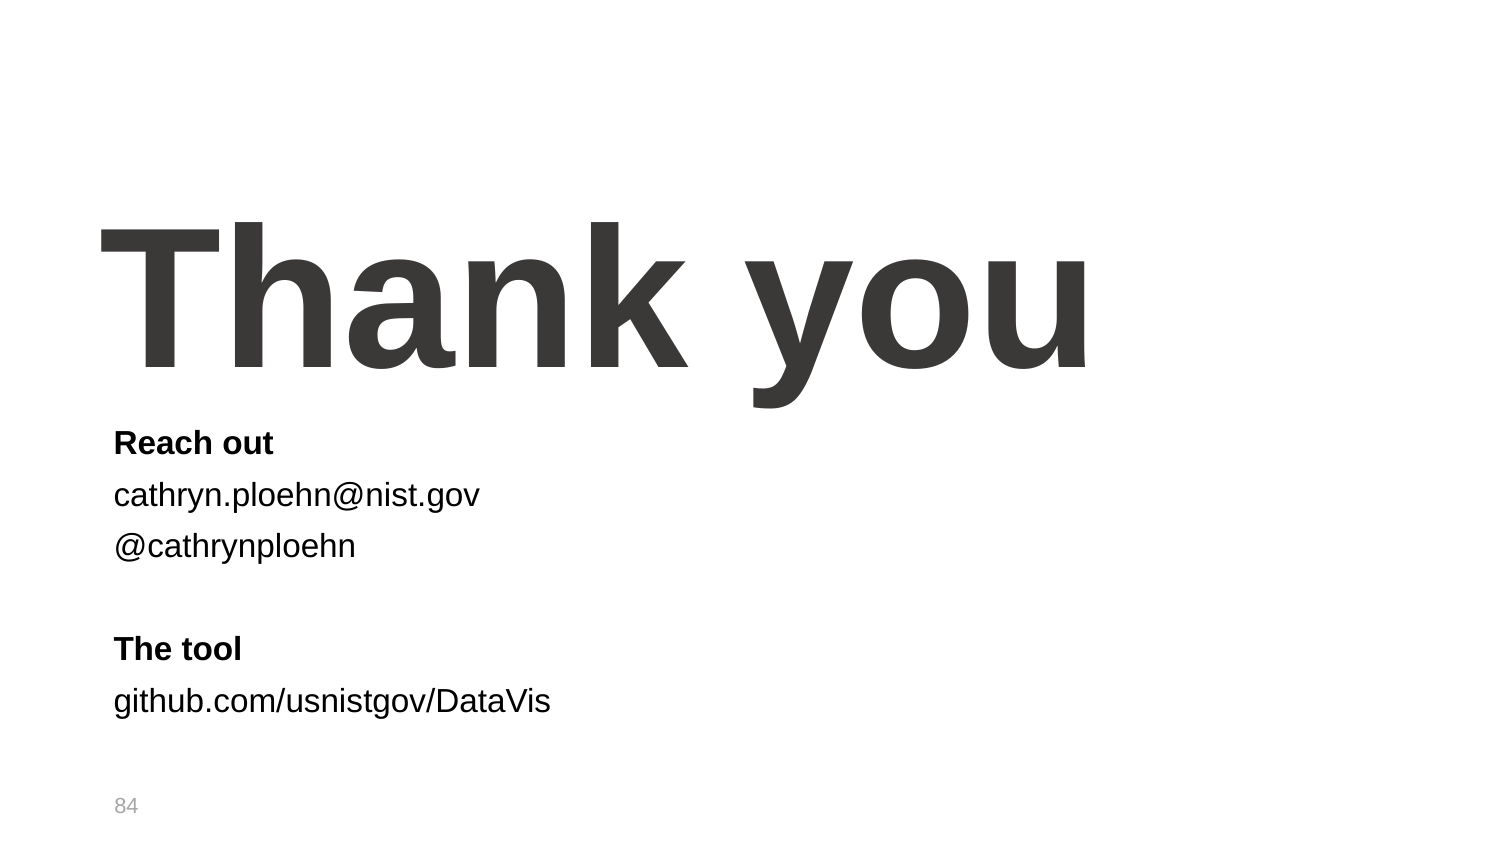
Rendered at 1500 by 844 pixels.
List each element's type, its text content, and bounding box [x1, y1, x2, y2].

title Thank you [88, 65, 1383, 417]
list Reach out cathryn.ploehn@nist.gov @cathrynploehn The tool github.com/usnistgov/DataVis [102, 420, 1397, 605]
slide_number 84 [103, 782, 441, 827]
